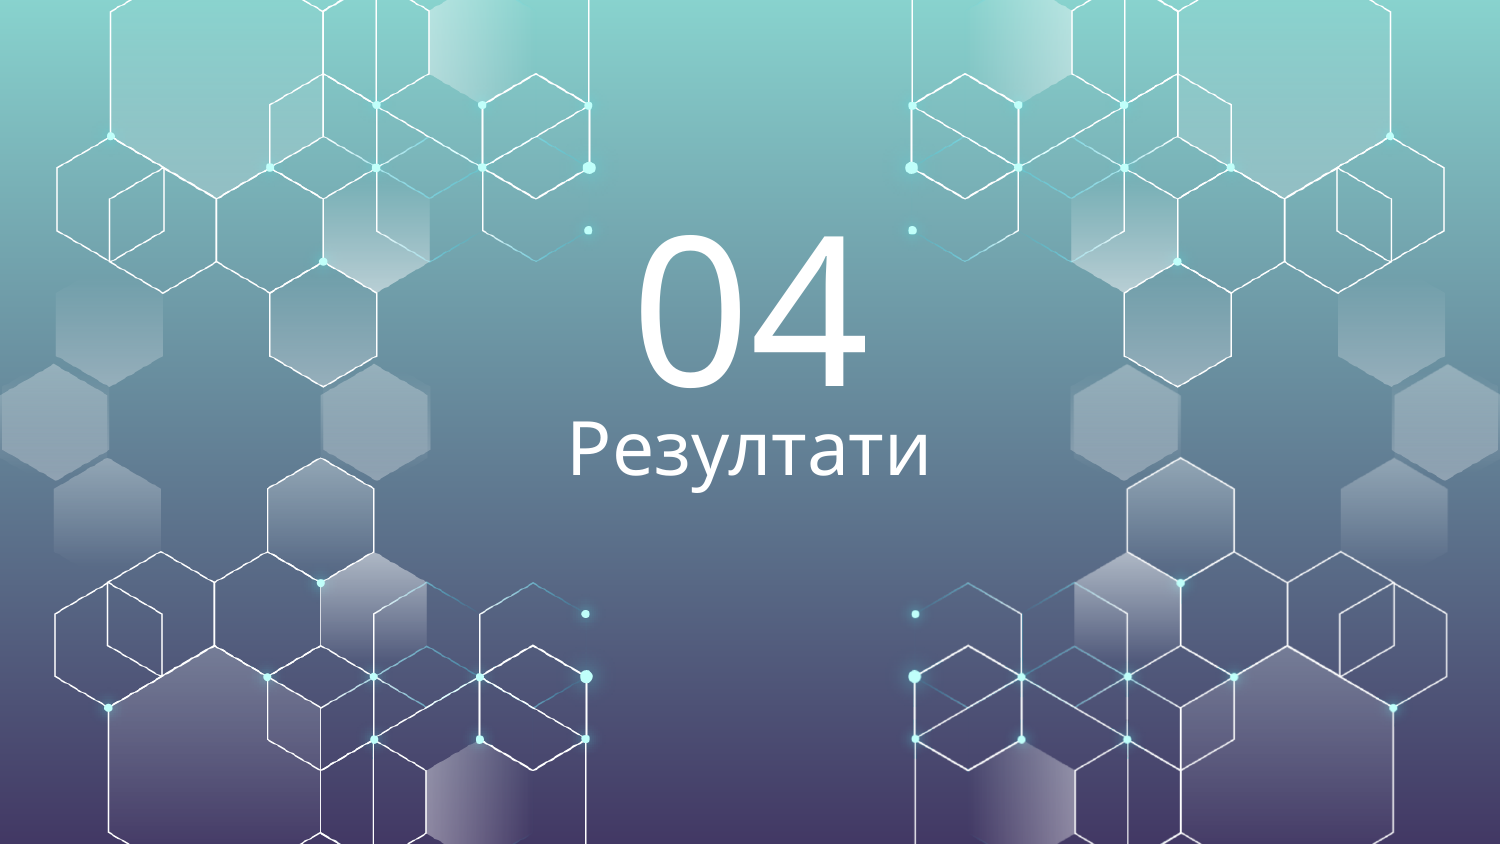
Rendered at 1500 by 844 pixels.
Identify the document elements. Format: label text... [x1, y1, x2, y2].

picture [873, 0, 1500, 844]
title Резултати [397, 393, 1103, 495]
title 04 [397, 212, 1103, 393]
picture [0, 0, 627, 844]
